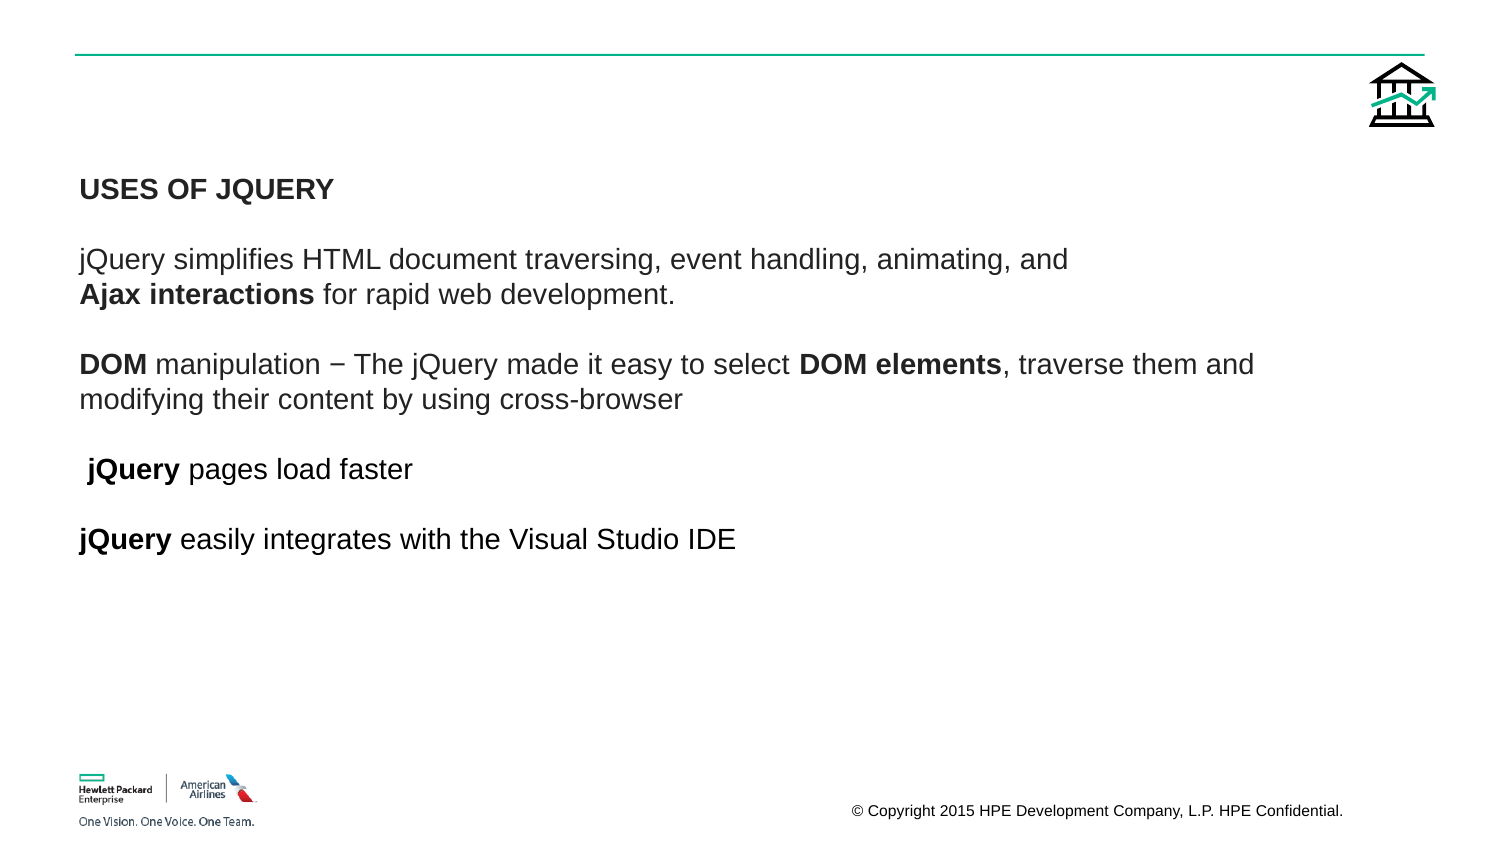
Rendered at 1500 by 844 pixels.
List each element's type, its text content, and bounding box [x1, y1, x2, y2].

picture [74, 773, 258, 831]
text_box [1368, 62, 1436, 127]
text_box USES OF JQUERY jQuery simplifies HTML document traversing, event handling, animating, and Ajax interactions for rapid web development. DOM manipulation − The jQuery made it easy to select DOM elements, traverse them and modifying their content by using cross-browser jQuery pages load faster jQuery easily integrates with the Visual Studio IDE [79, 135, 1435, 806]
